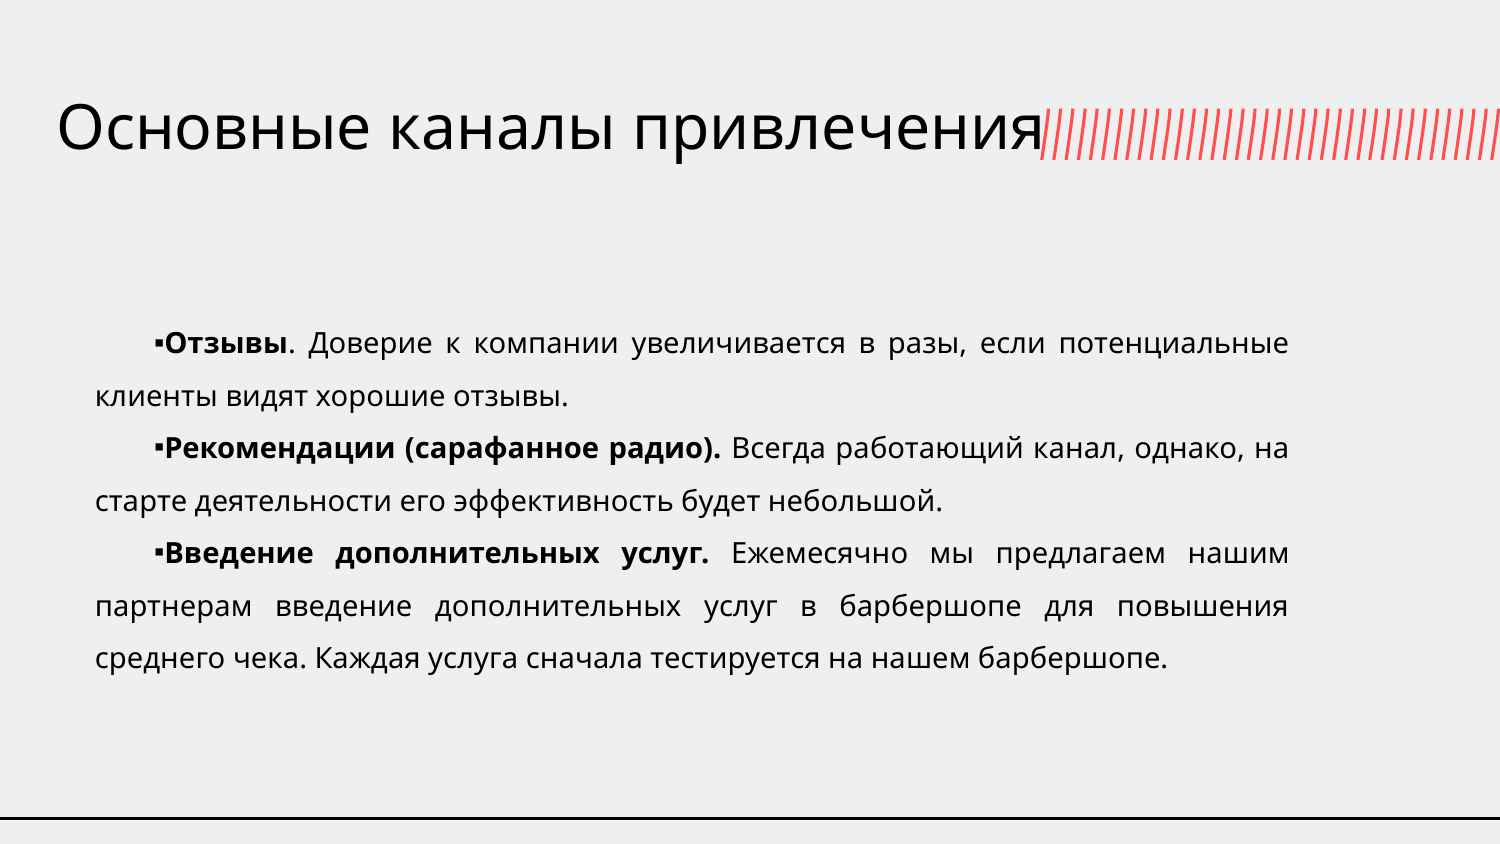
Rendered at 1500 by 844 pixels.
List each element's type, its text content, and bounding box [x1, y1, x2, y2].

title Основные каналы привлечения [41, 71, 1305, 166]
text_box Отзывы. Доверие к компании увеличивается в разы, если потенциальные клиенты видят хорошие отзывы. Рекомендации (сарафанное радио). Всегда работающий канал, однако, на старте деятельности его эффективность будет небольшой. Введение дополнительных услуг. Ежемесячно мы предлагаем нашим партнерам введение дополнительных услуг в барбершопе для повышения среднего чека. Каждая услуга сначала тестируется на нашем барбершопе. [79, 253, 1305, 746]
